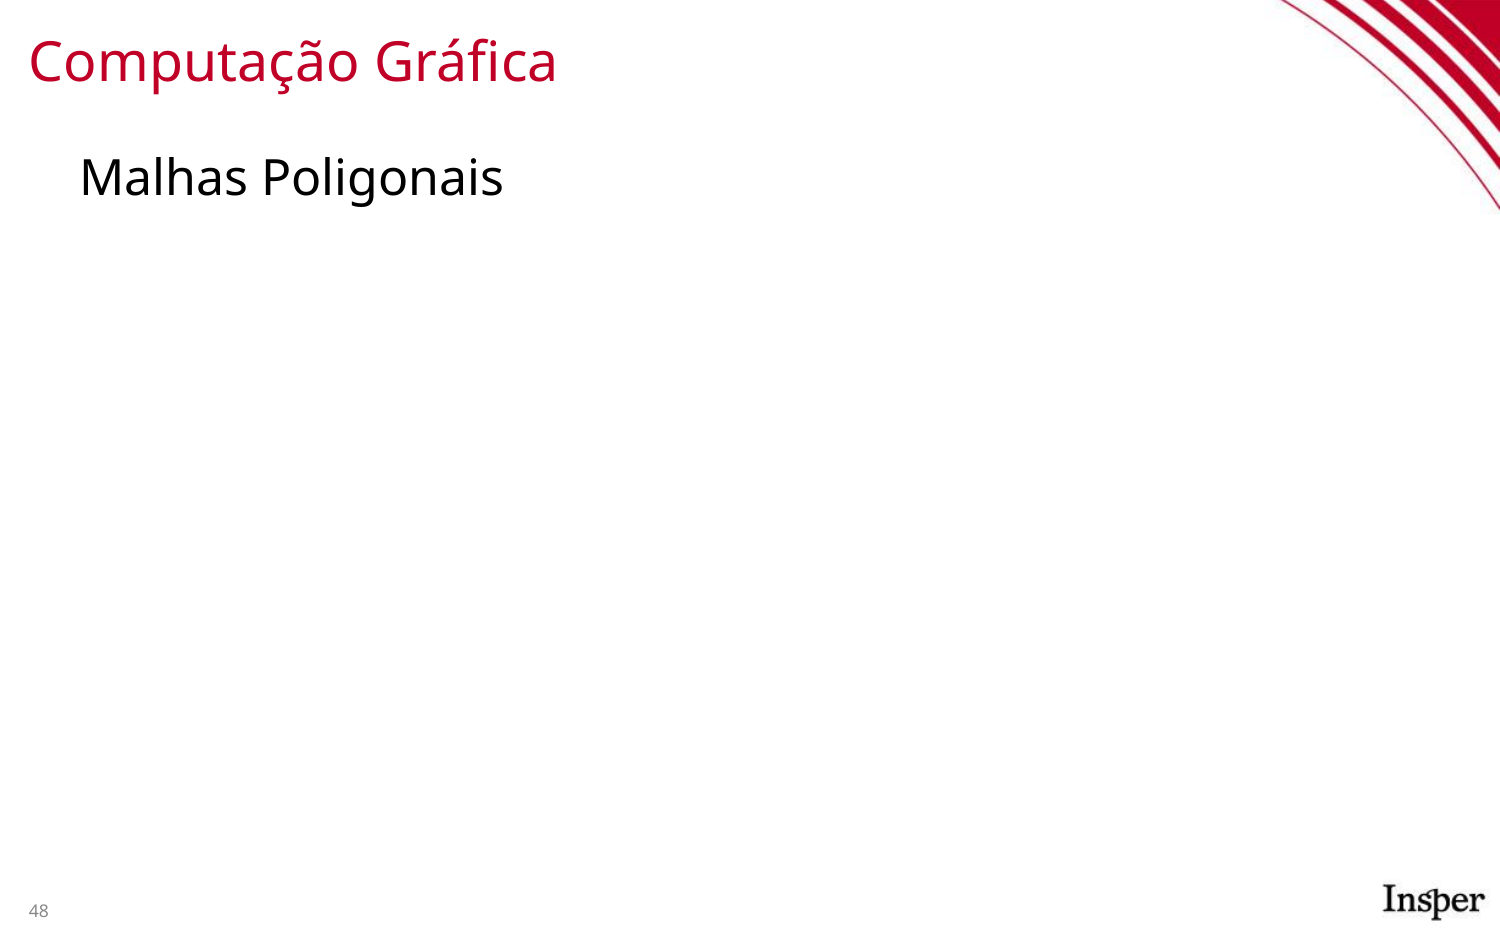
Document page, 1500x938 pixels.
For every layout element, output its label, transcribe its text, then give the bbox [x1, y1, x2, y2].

picture [249, 0, 1500, 938]
list Malhas Poligonais [64, 137, 1447, 876]
slide_number 48 [0, 887, 78, 938]
title Computação Gráfica [13, 18, 1397, 104]
